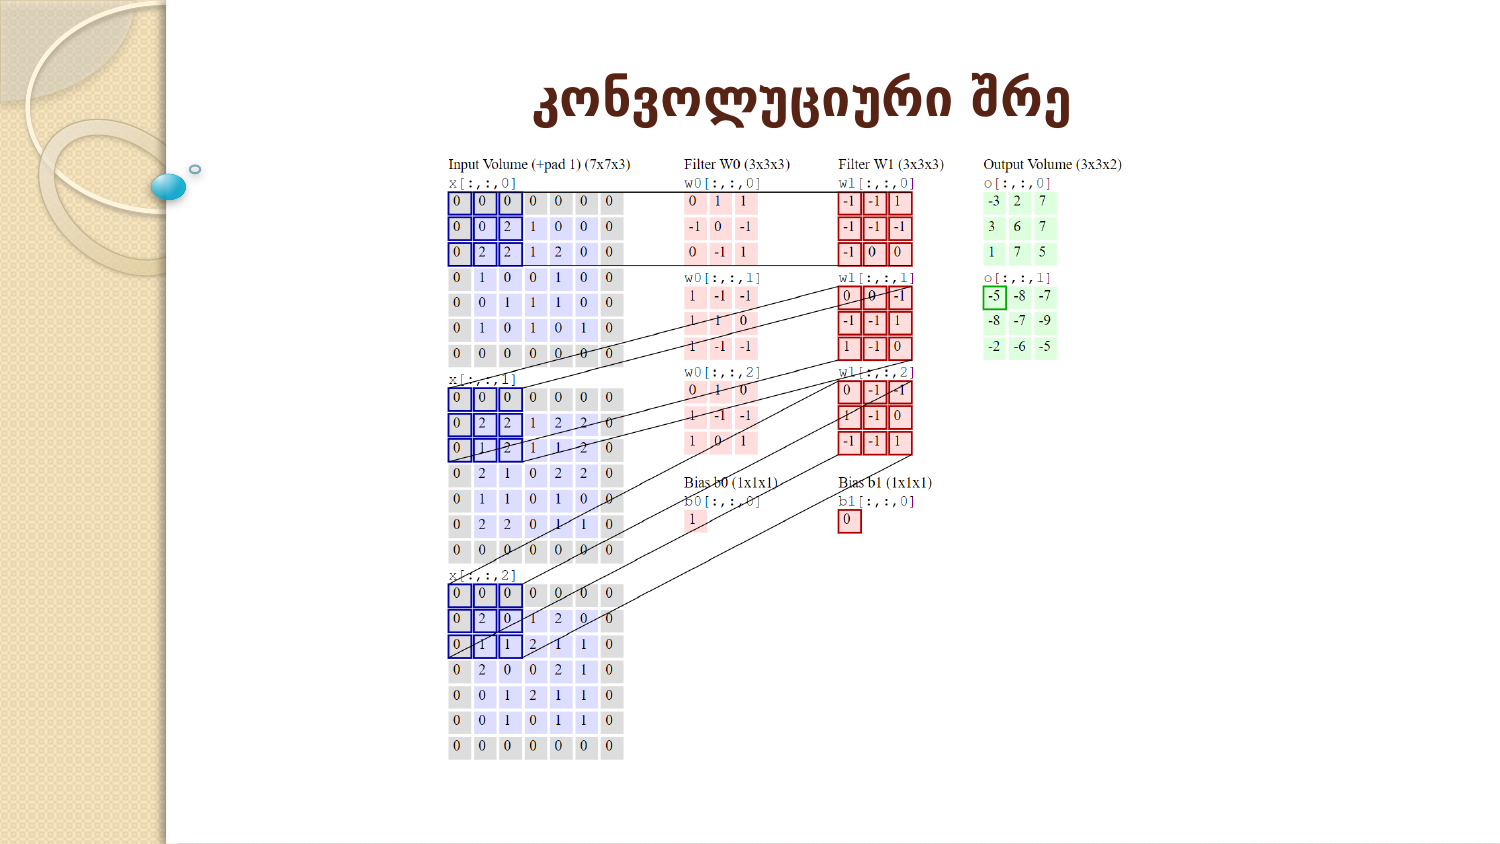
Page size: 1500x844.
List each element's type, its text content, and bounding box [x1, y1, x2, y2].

title კონვოლუციური შრე [194, 30, 1410, 135]
picture [424, 146, 1143, 785]
